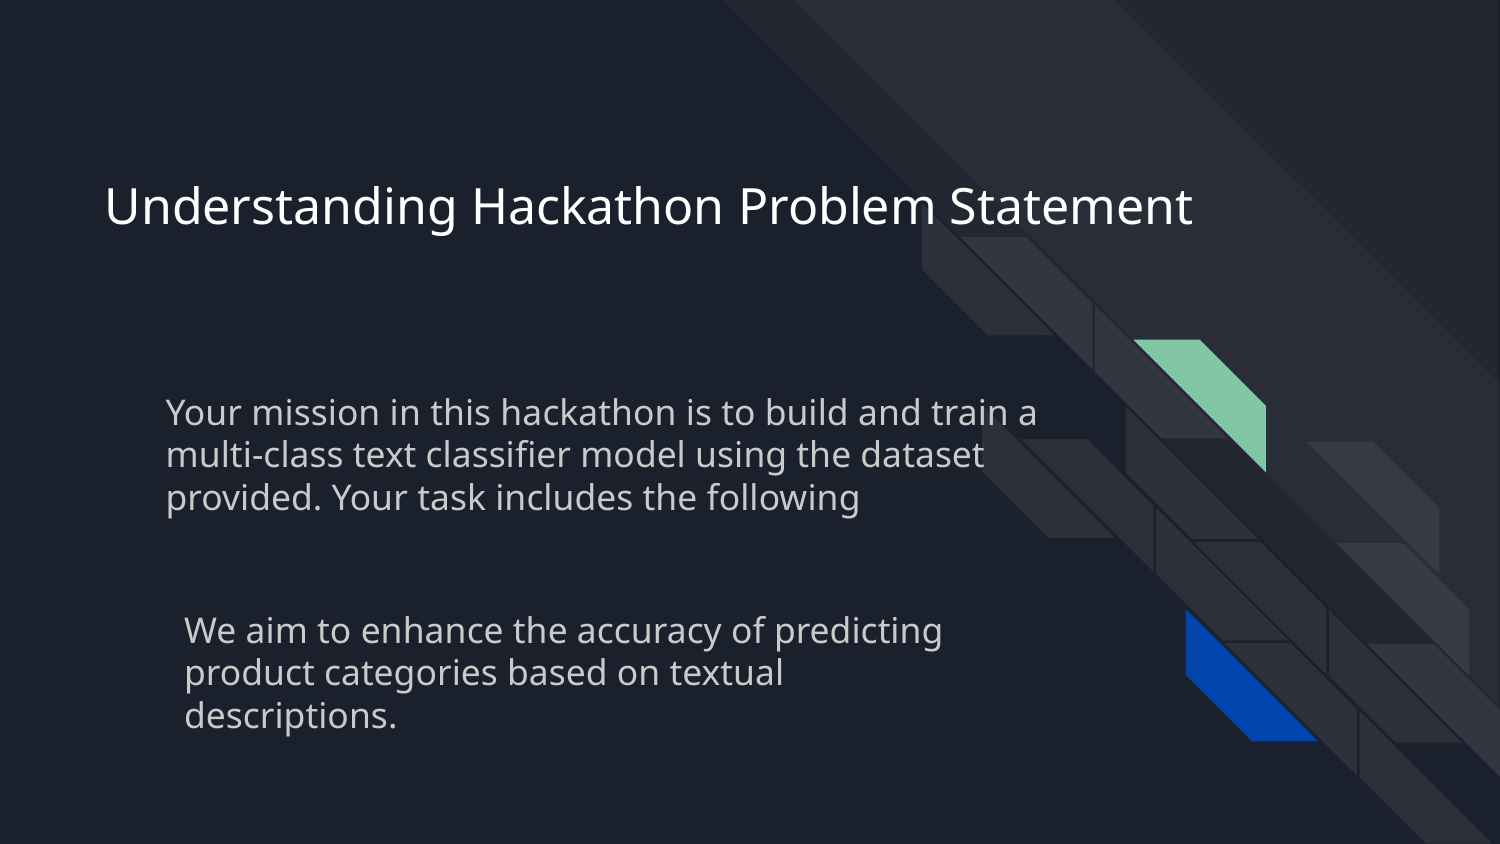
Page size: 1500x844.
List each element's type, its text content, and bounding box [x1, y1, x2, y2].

title Understanding Hackathon Problem Statement [89, 159, 1245, 240]
text_box Your mission in this hackathon is to build and train a multi-class text classifier model using the dataset provided. Your task includes the following [150, 317, 1089, 589]
text_box We aim to enhance the accuracy of predicting product categories based on textual descriptions. [169, 589, 1014, 755]
